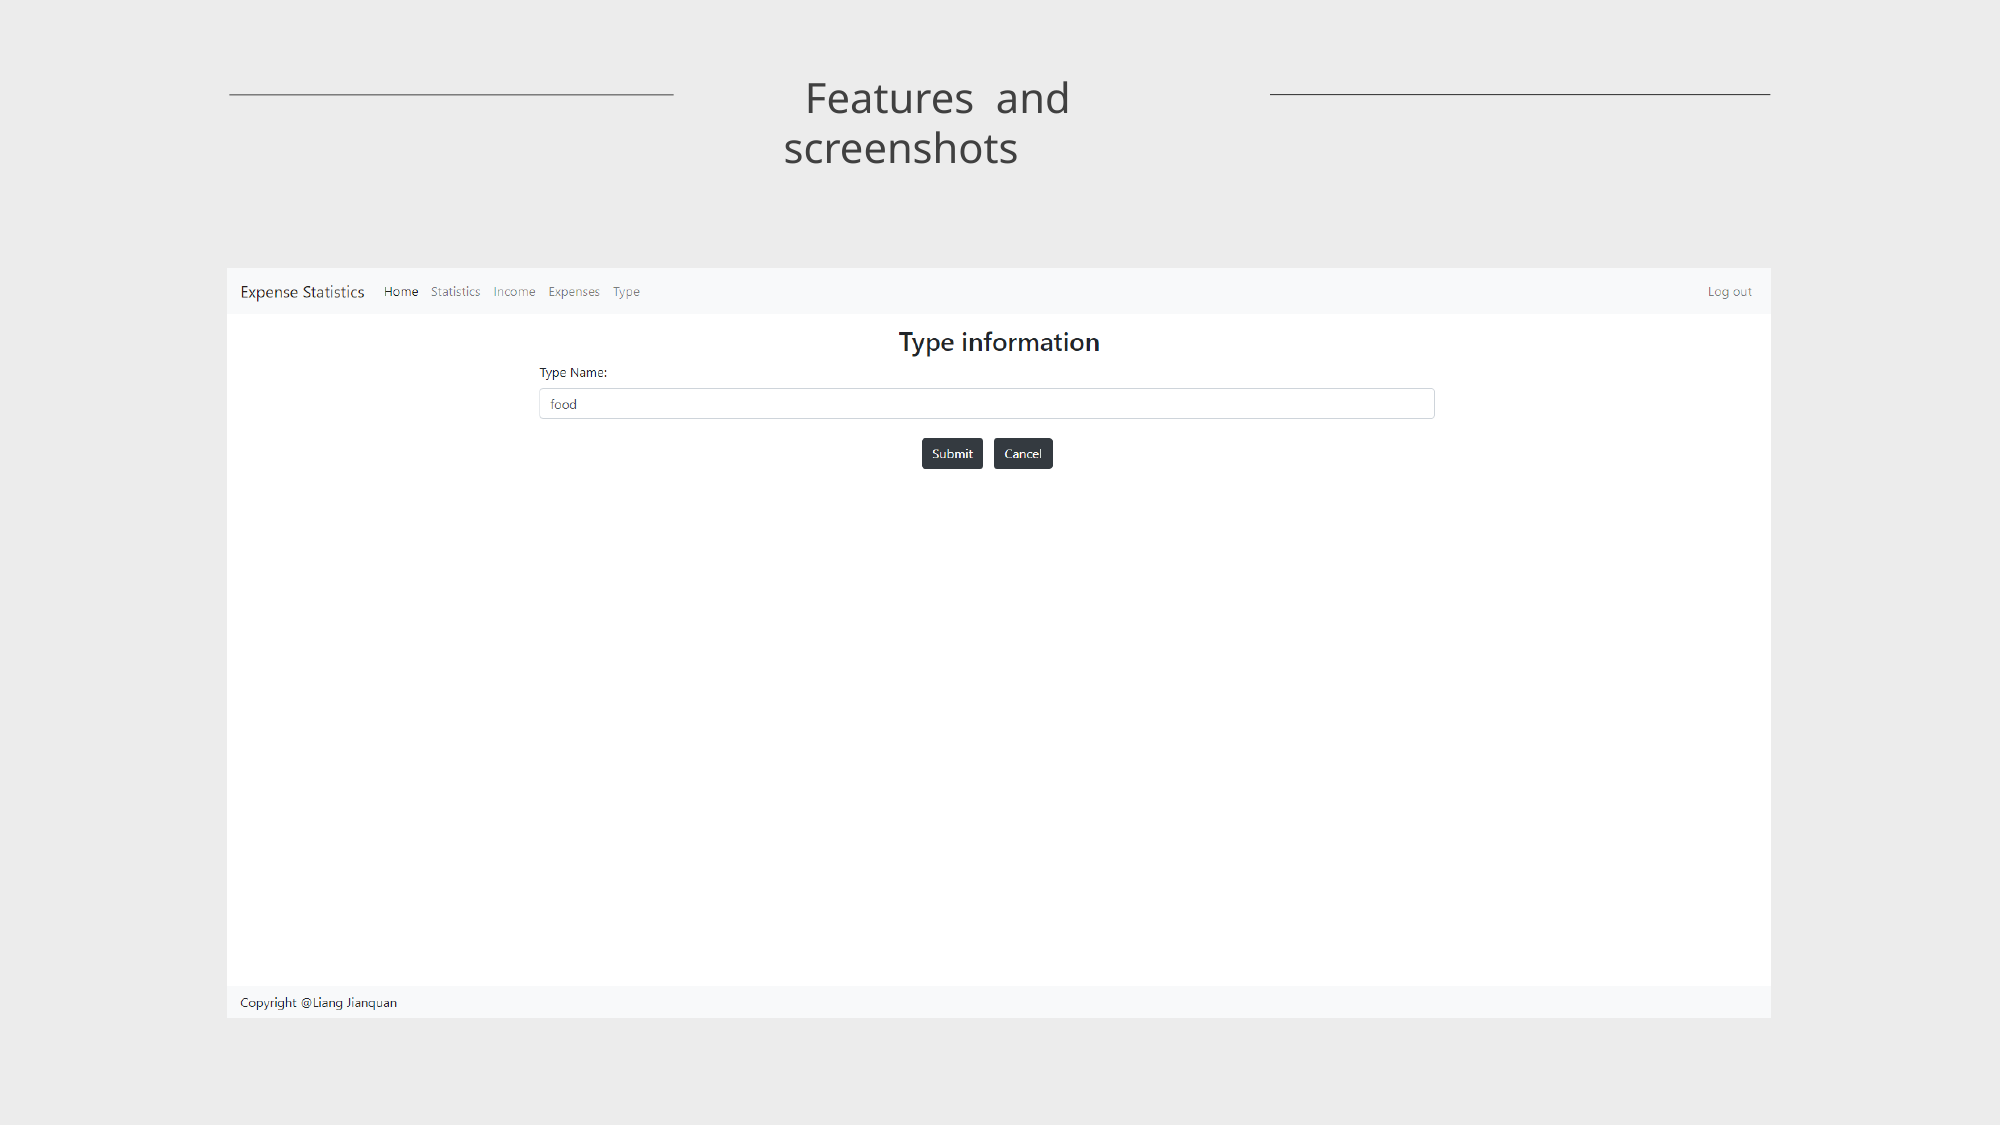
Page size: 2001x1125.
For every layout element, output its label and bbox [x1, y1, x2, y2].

text_box [229, 64, 1771, 216]
picture [227, 268, 1771, 1018]
